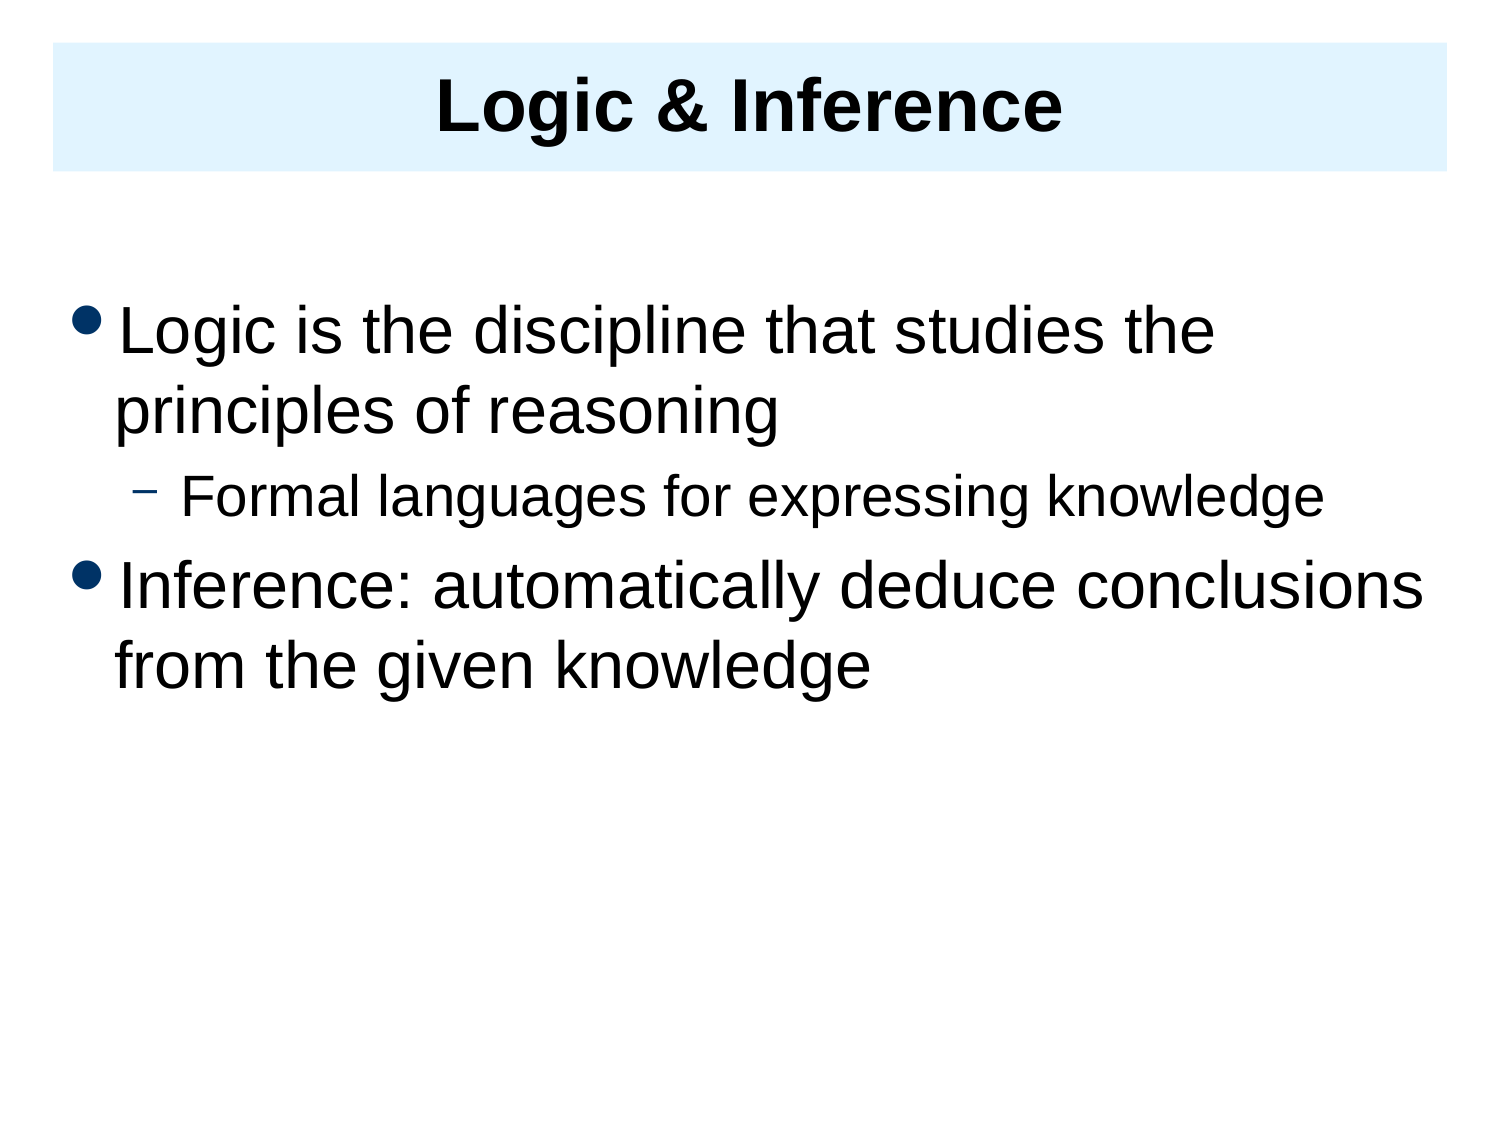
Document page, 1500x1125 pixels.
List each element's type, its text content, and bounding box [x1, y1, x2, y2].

title Logic & Inference [53, 42, 1447, 172]
list Logic is the discipline that studies the principles of reasoning Formal languages for expressing knowledge Inference: automatically deduce conclusions from the given knowledge [53, 278, 1447, 988]
